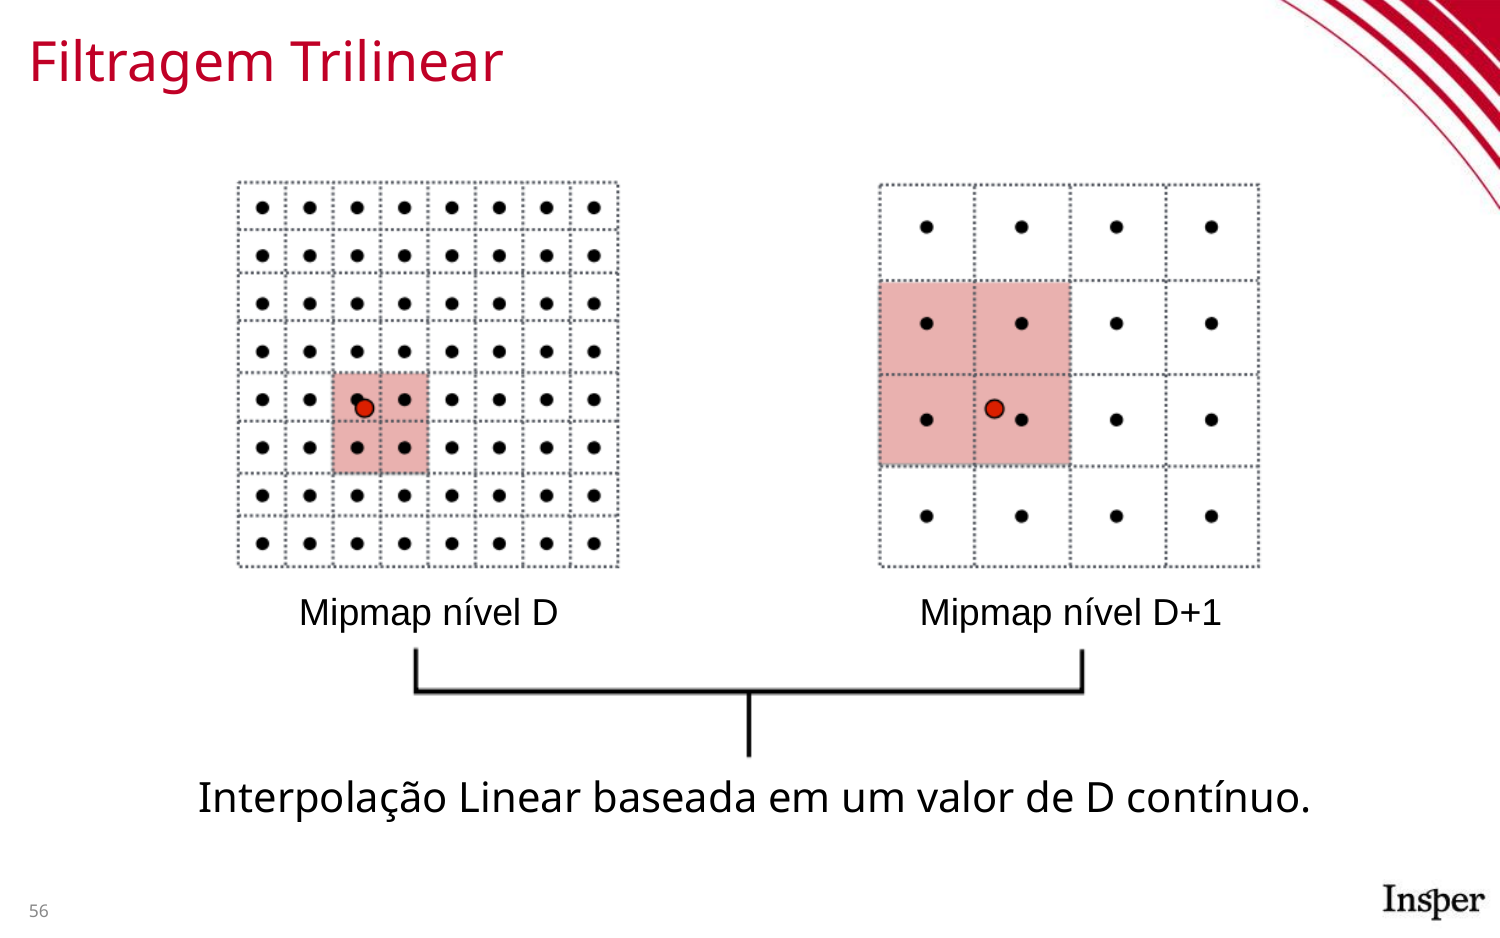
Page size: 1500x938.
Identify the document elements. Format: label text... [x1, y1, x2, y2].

list Interpolação Linear baseada em um valor de D contínuo. [64, 763, 1447, 876]
text_box Mipmap nível D+1 [874, 581, 1267, 641]
picture [232, 0, 1500, 938]
text_box Mipmap nível D [233, 580, 625, 641]
title Filtragem Trilinear [13, 18, 1397, 104]
slide_number 56 [0, 887, 78, 938]
